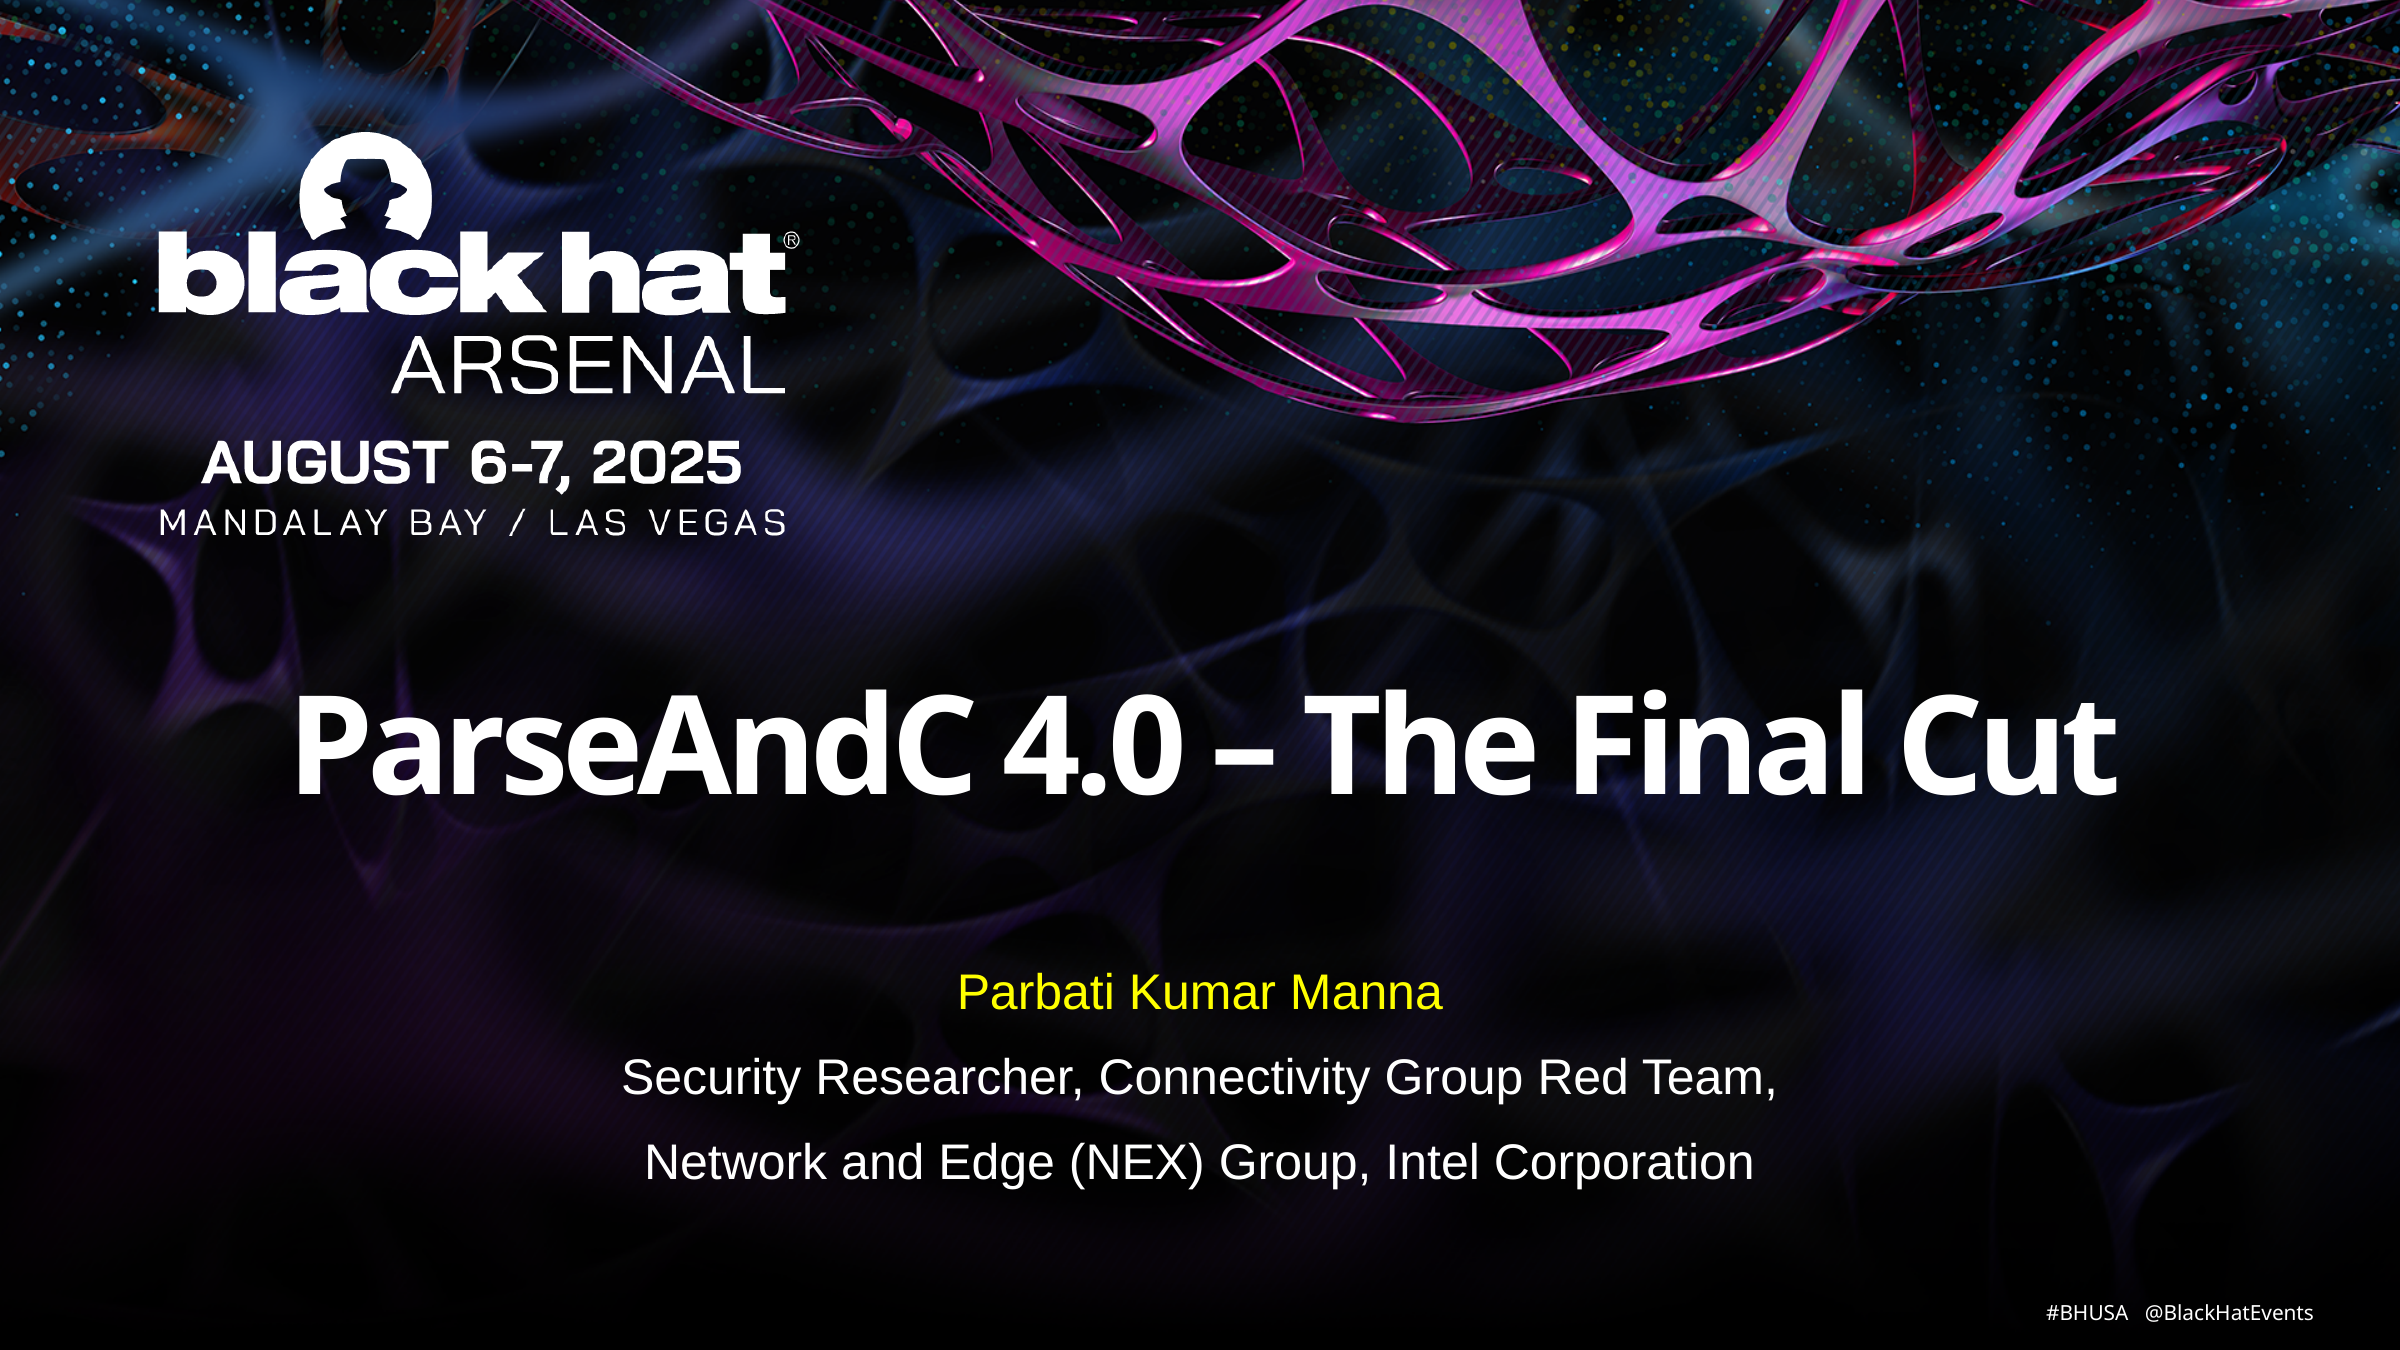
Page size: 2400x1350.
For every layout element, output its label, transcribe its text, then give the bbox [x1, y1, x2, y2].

picture [0, 0, 2400, 1350]
text_box Parbati Kumar Manna Security Researcher, Connectivity Group Red Team, Network and Edge (NEX) Group, Intel Corporation [174, 951, 2225, 1202]
text_box ParseAndC 4.0 – The Final Cut [4, 670, 2400, 829]
